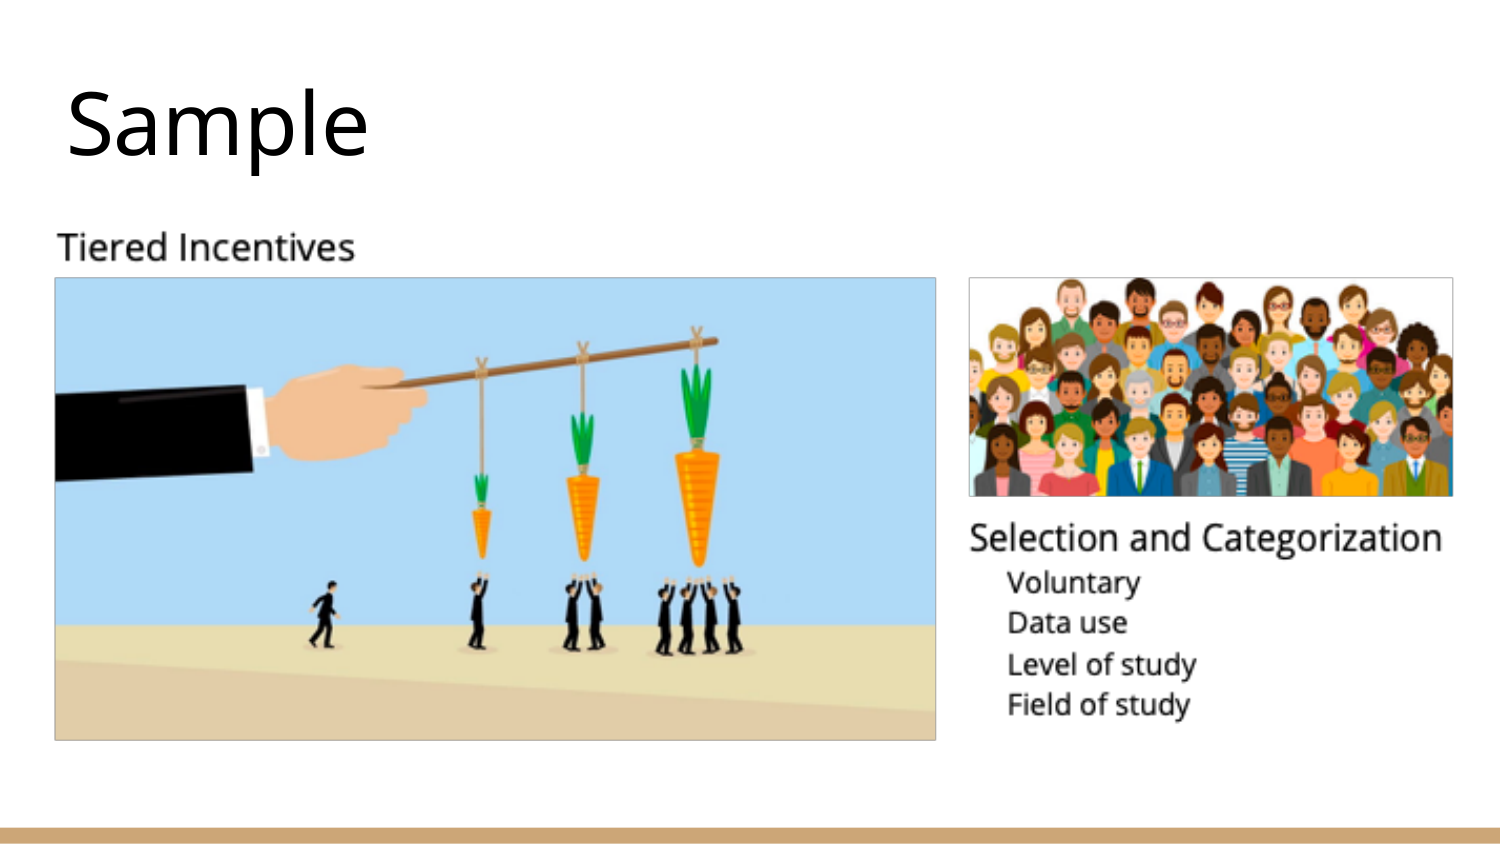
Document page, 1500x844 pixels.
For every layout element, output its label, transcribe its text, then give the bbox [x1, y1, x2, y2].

picture [24, 212, 1469, 743]
title Sample [51, 51, 1449, 189]
